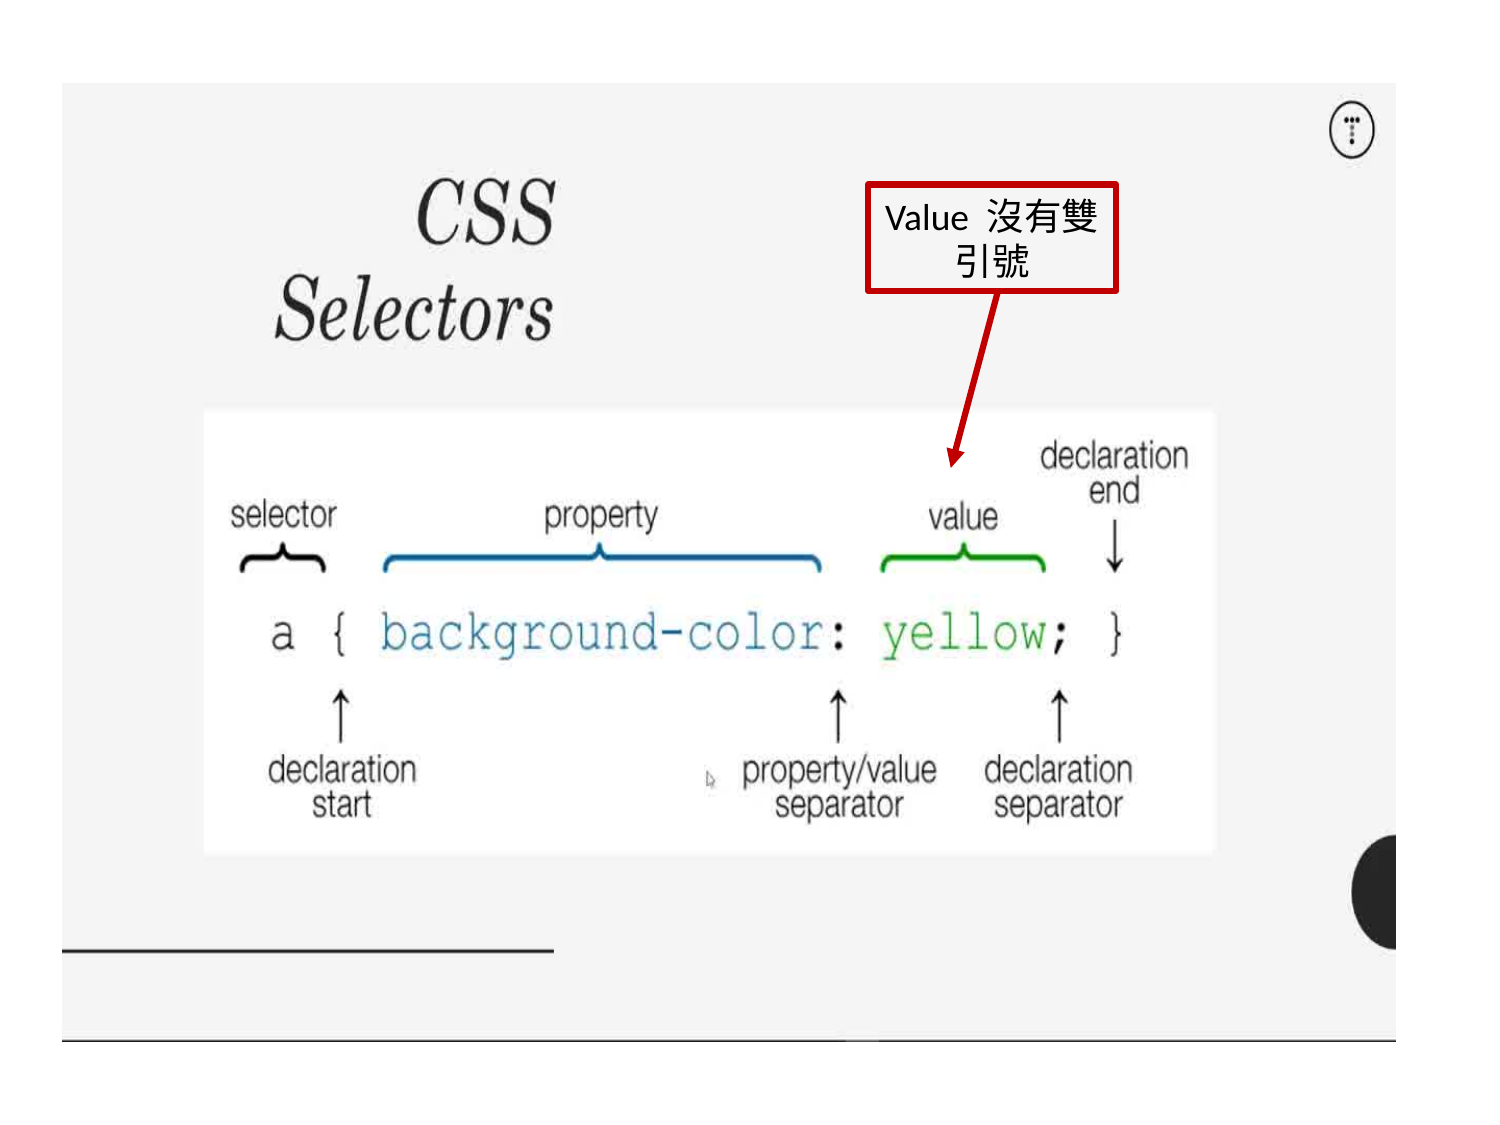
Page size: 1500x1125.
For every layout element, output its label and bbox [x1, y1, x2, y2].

text_box [950, 290, 999, 469]
picture [62, 83, 1396, 1042]
